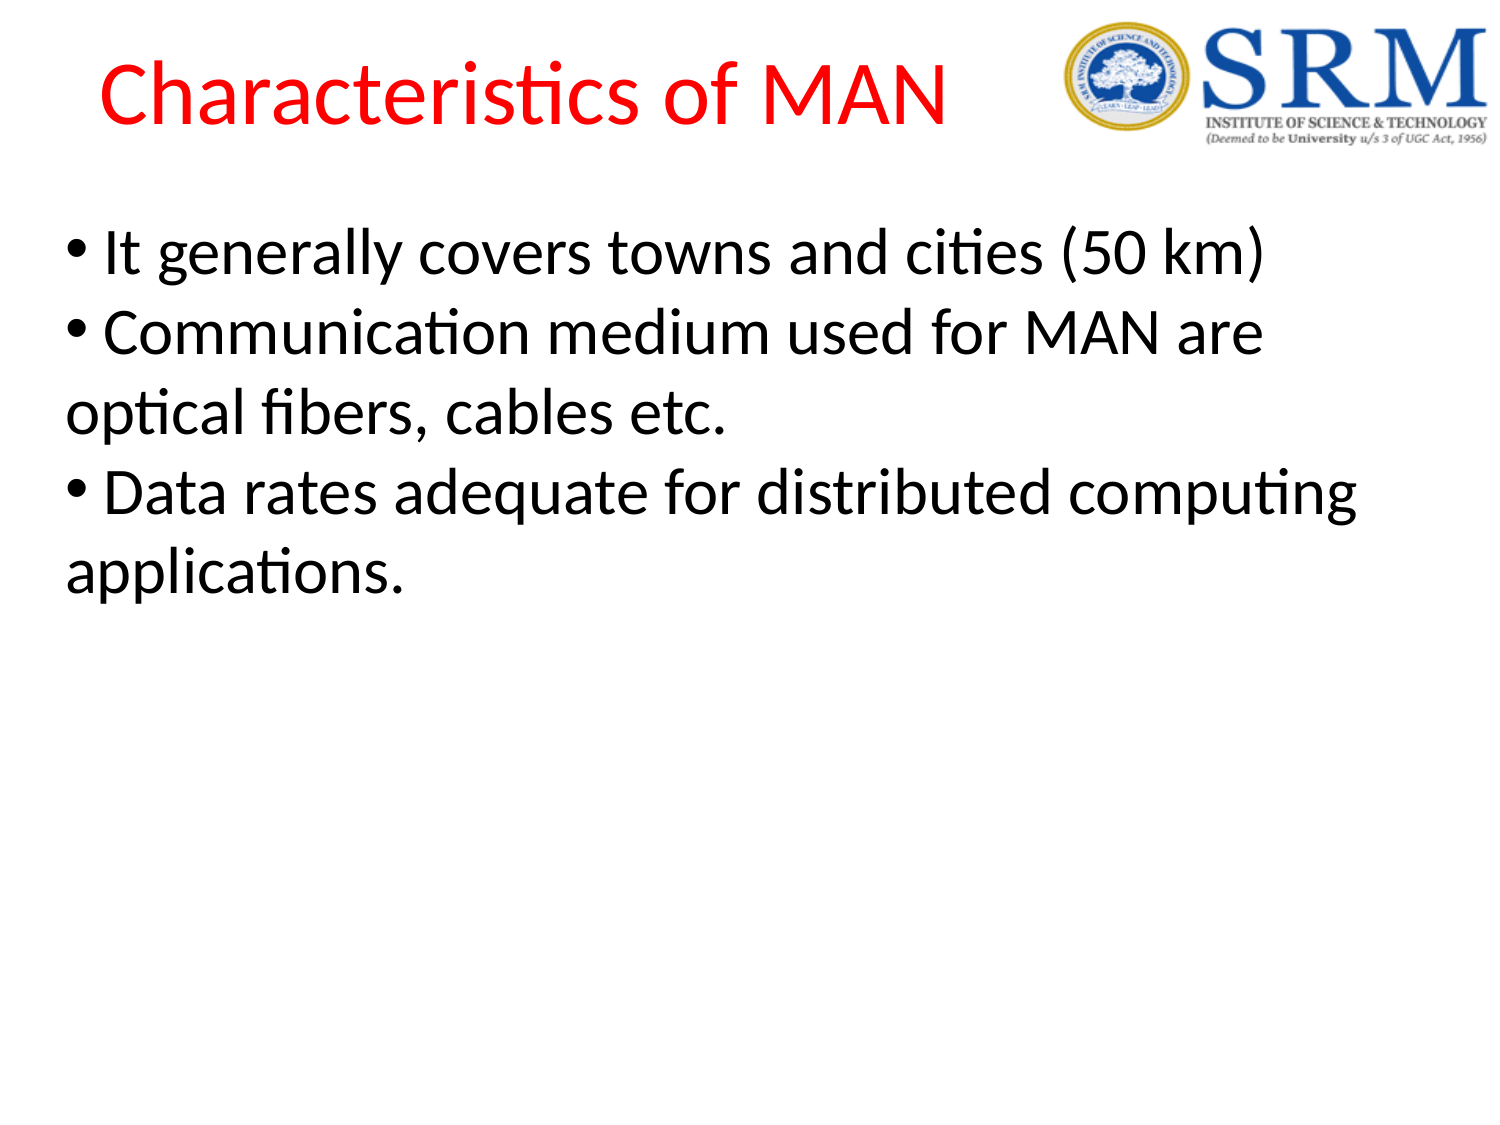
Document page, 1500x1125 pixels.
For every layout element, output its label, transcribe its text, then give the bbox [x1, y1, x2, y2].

picture [1059, 0, 1500, 162]
text_box It generally covers towns and cities (50 km) Communication medium used for MAN are optical fibers, cables etc. Data rates adequate for distributed computing applications. [49, 200, 1463, 1050]
title Characteristics of MAN [0, 0, 1050, 175]
